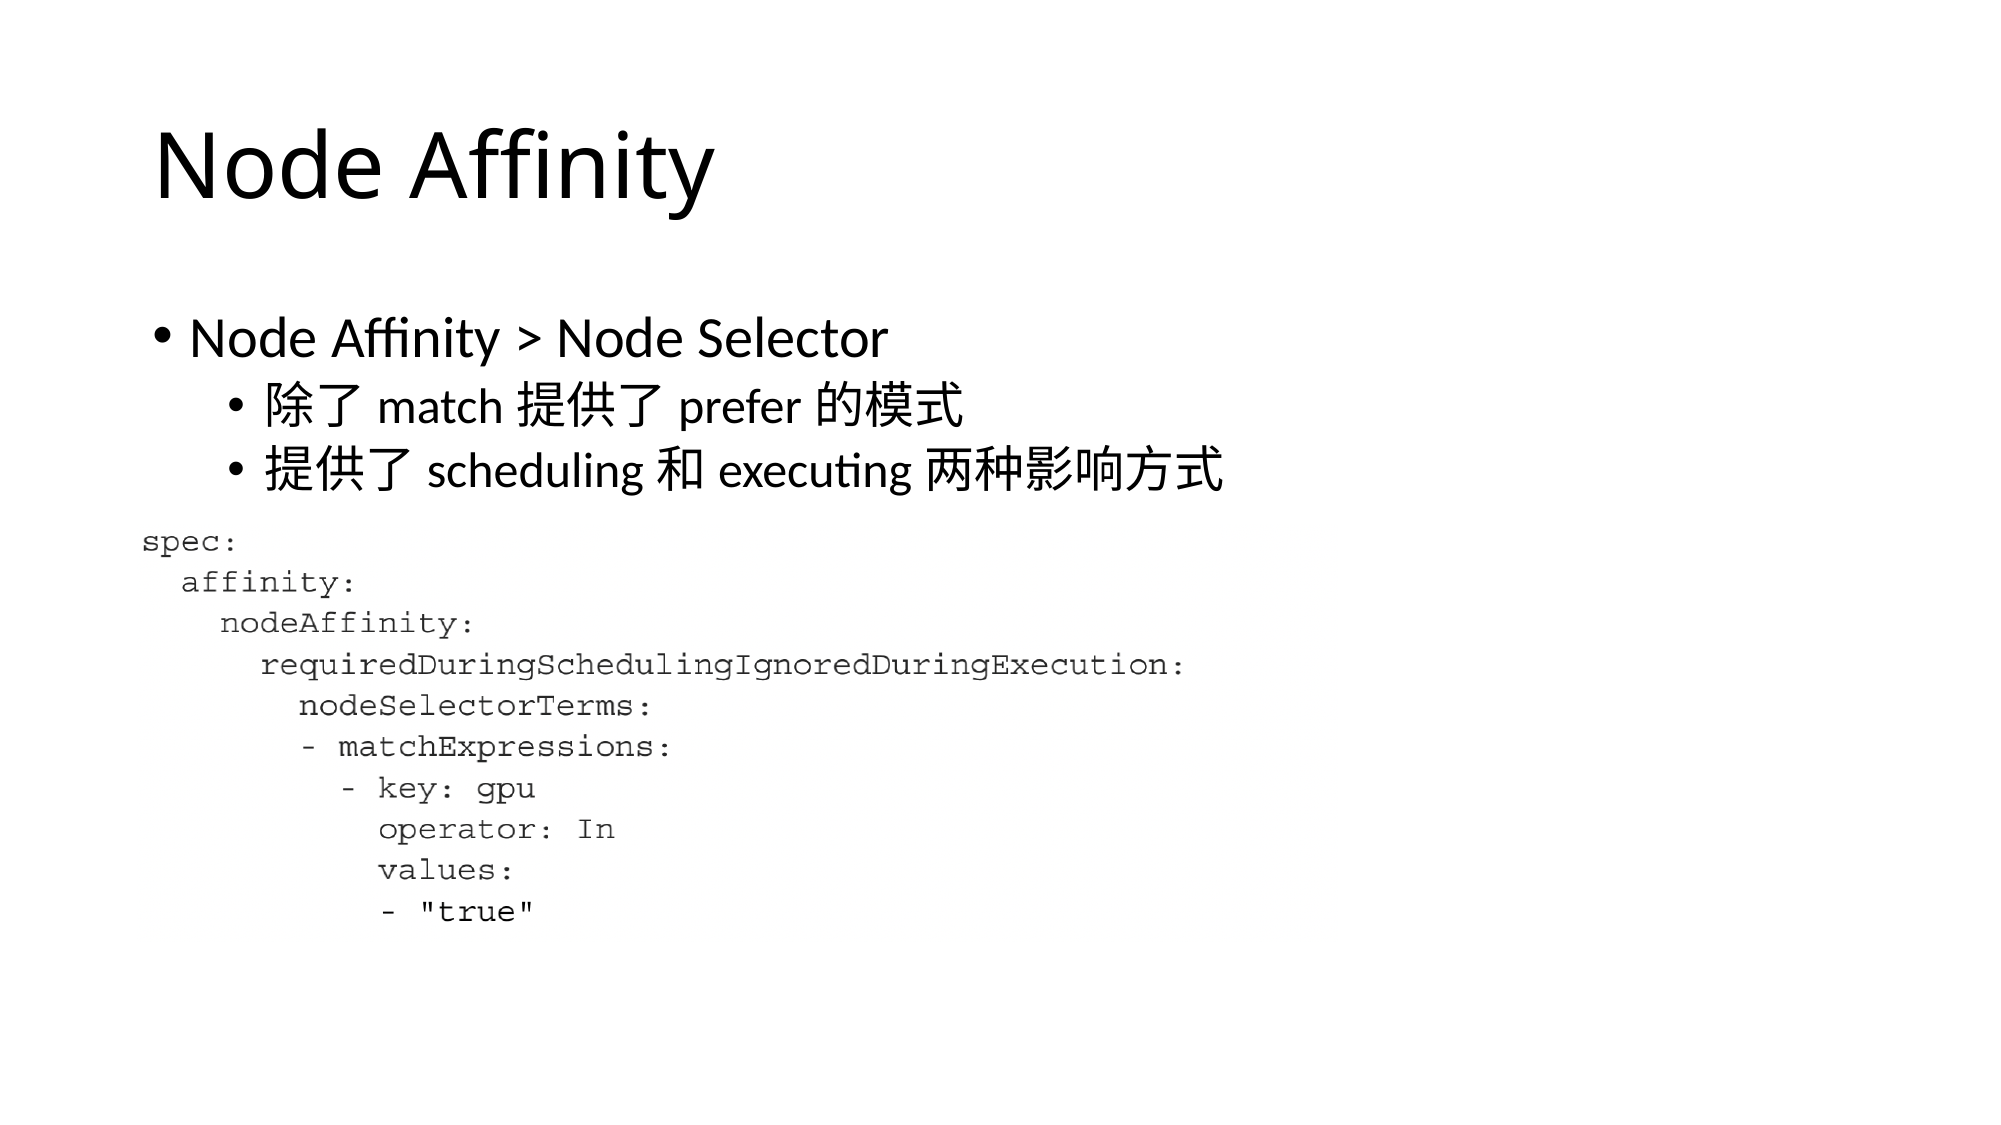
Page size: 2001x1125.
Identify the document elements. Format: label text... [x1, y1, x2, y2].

picture [137, 524, 1338, 943]
list Node Affinity > Node Selector 除了match提供了prefer的模式 提供了scheduling和executing两种影响方式 [137, 299, 1863, 1014]
title Node Affinity [137, 59, 1863, 278]
